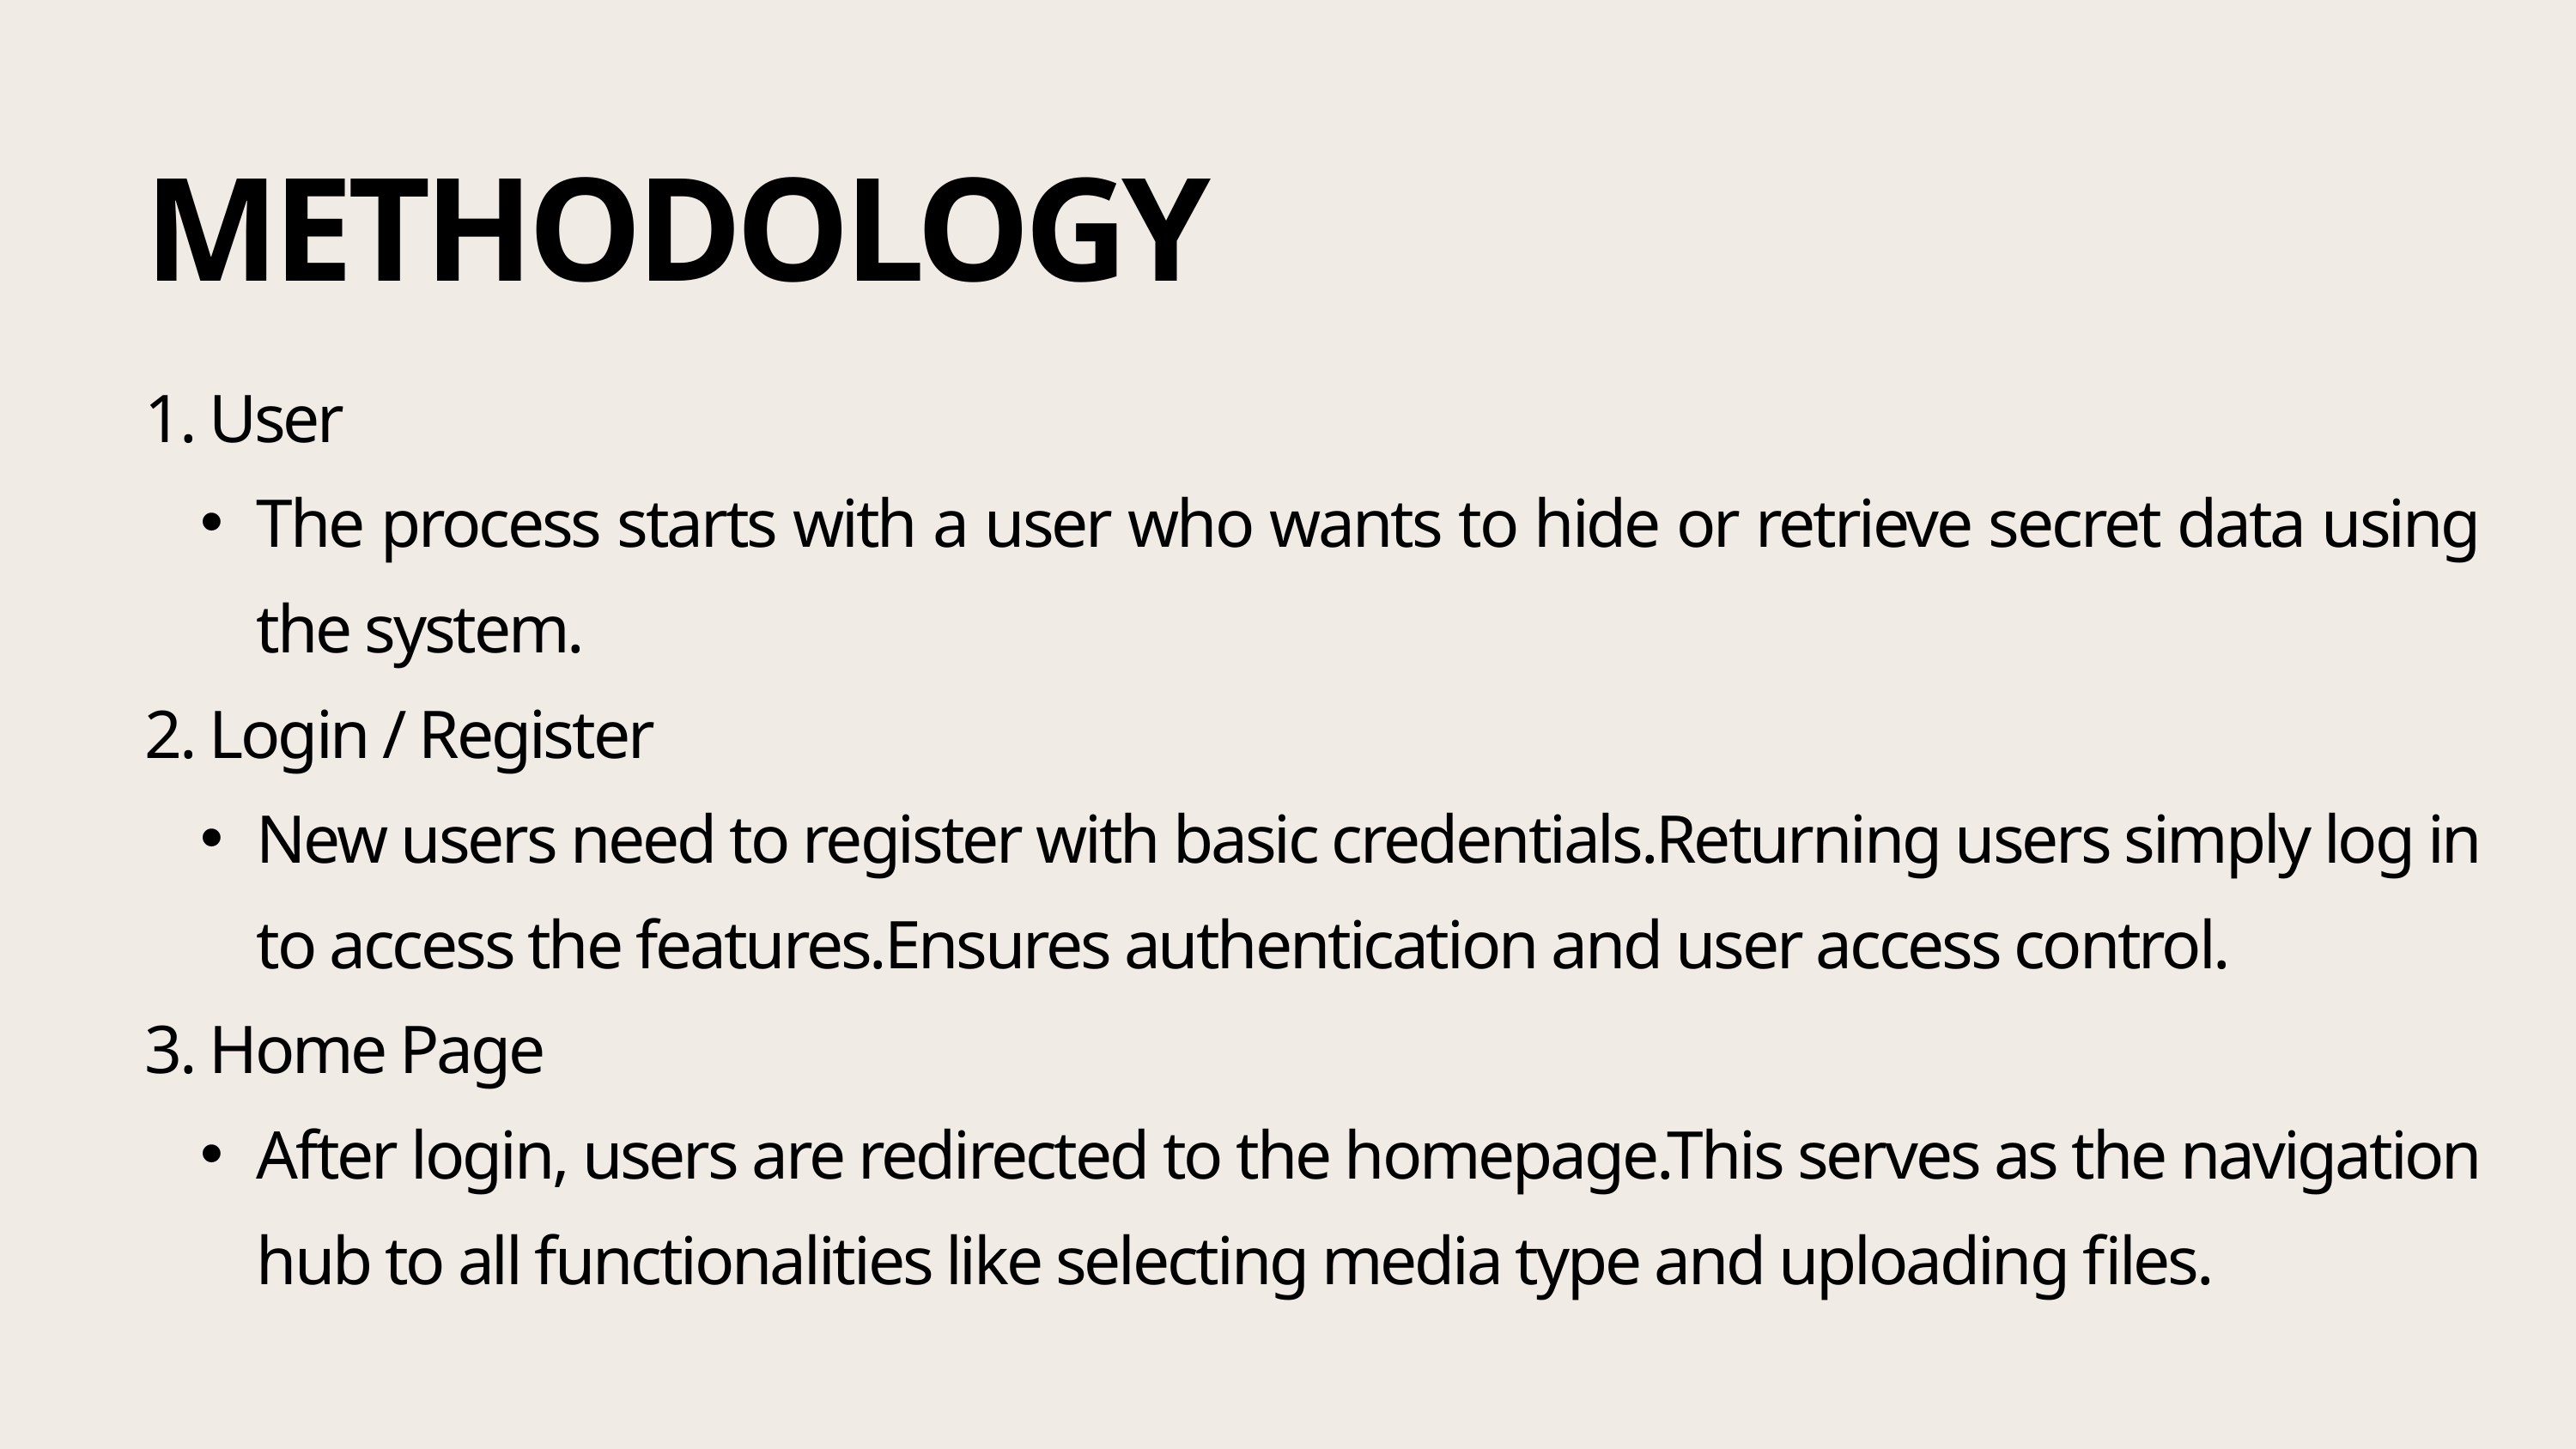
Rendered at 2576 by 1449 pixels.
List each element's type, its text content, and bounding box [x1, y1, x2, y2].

text_box 1. User The process starts with a user who wants to hide or retrieve secret data using the system. 2. Login / Register New users need to register with basic credentials.Returning users simply log in to access the features.Ensures authentication and user access control. 3. Home Page After login, users are redirected to the homepage.This serves as the navigation hub to all functionalities like selecting media type and uploading files. [144, 349, 2481, 1298]
text_box METHODOLOGY [144, 166, 1289, 310]
